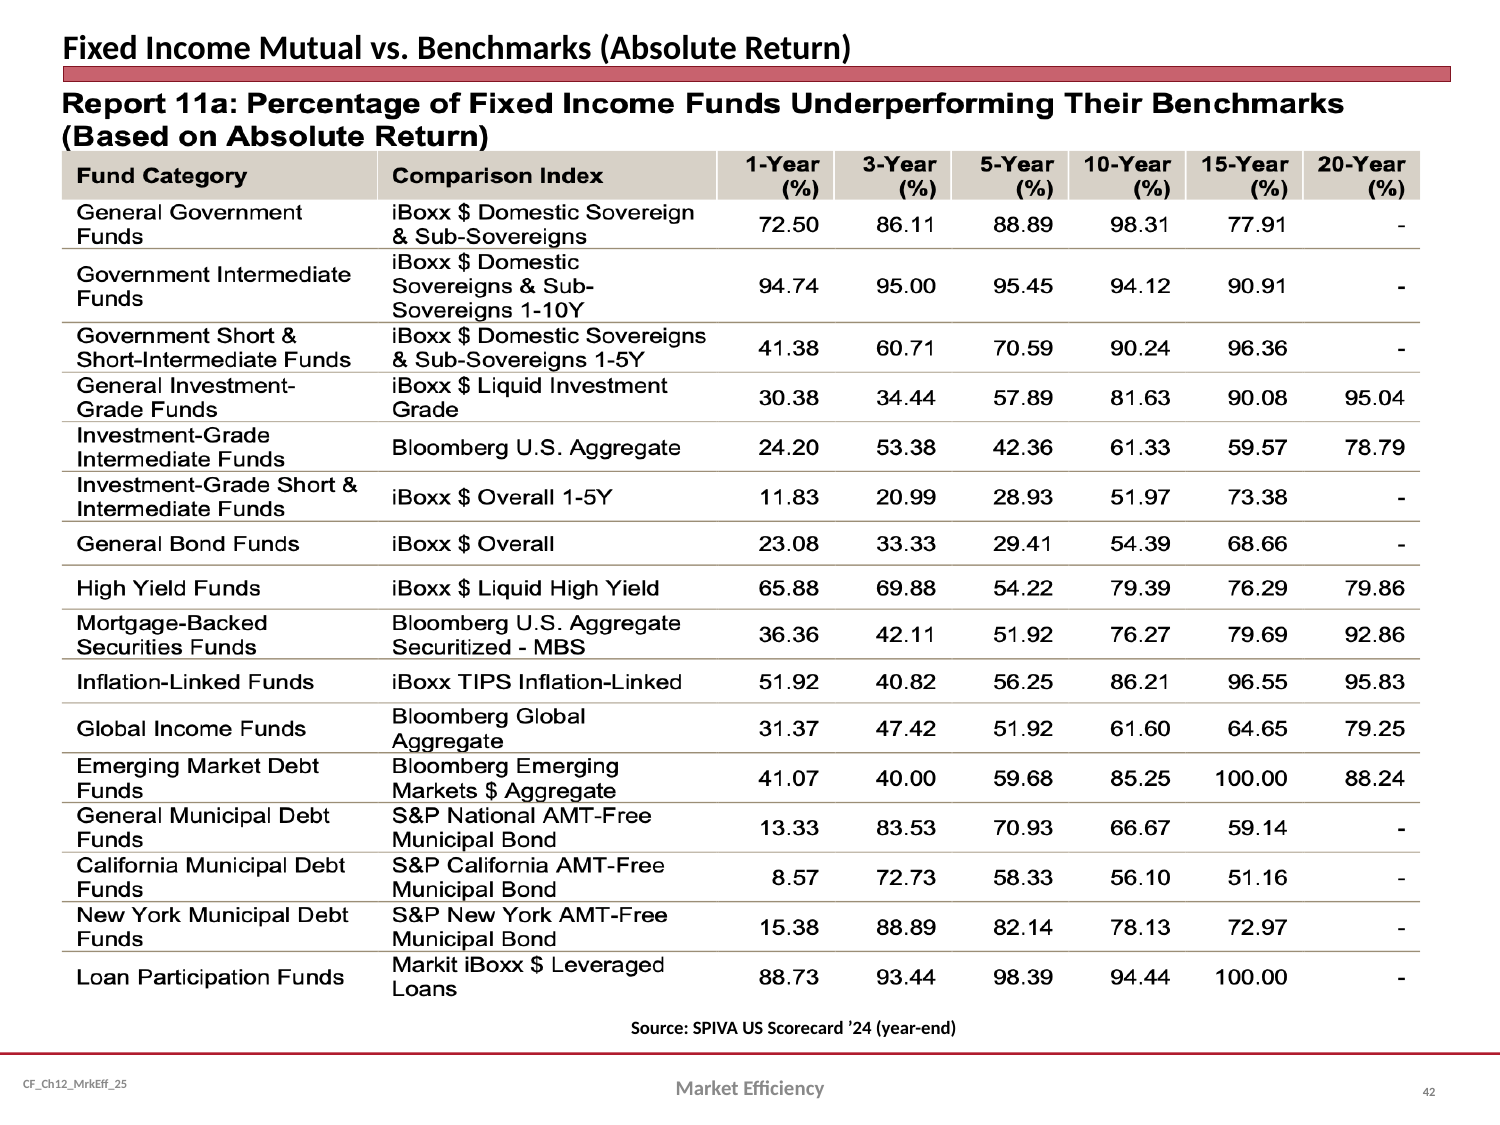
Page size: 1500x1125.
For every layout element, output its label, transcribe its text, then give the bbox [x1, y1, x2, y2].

text_box Source: SPIVA US Scorecard ’24 (year-end) [616, 1008, 972, 1046]
picture [49, 88, 1451, 998]
slide_number 42 [1375, 1061, 1451, 1122]
title Fixed Income Mutual vs. Benchmarks (Absolute Return) [62, 6, 1451, 67]
footer Market Efficiency [512, 1056, 988, 1117]
